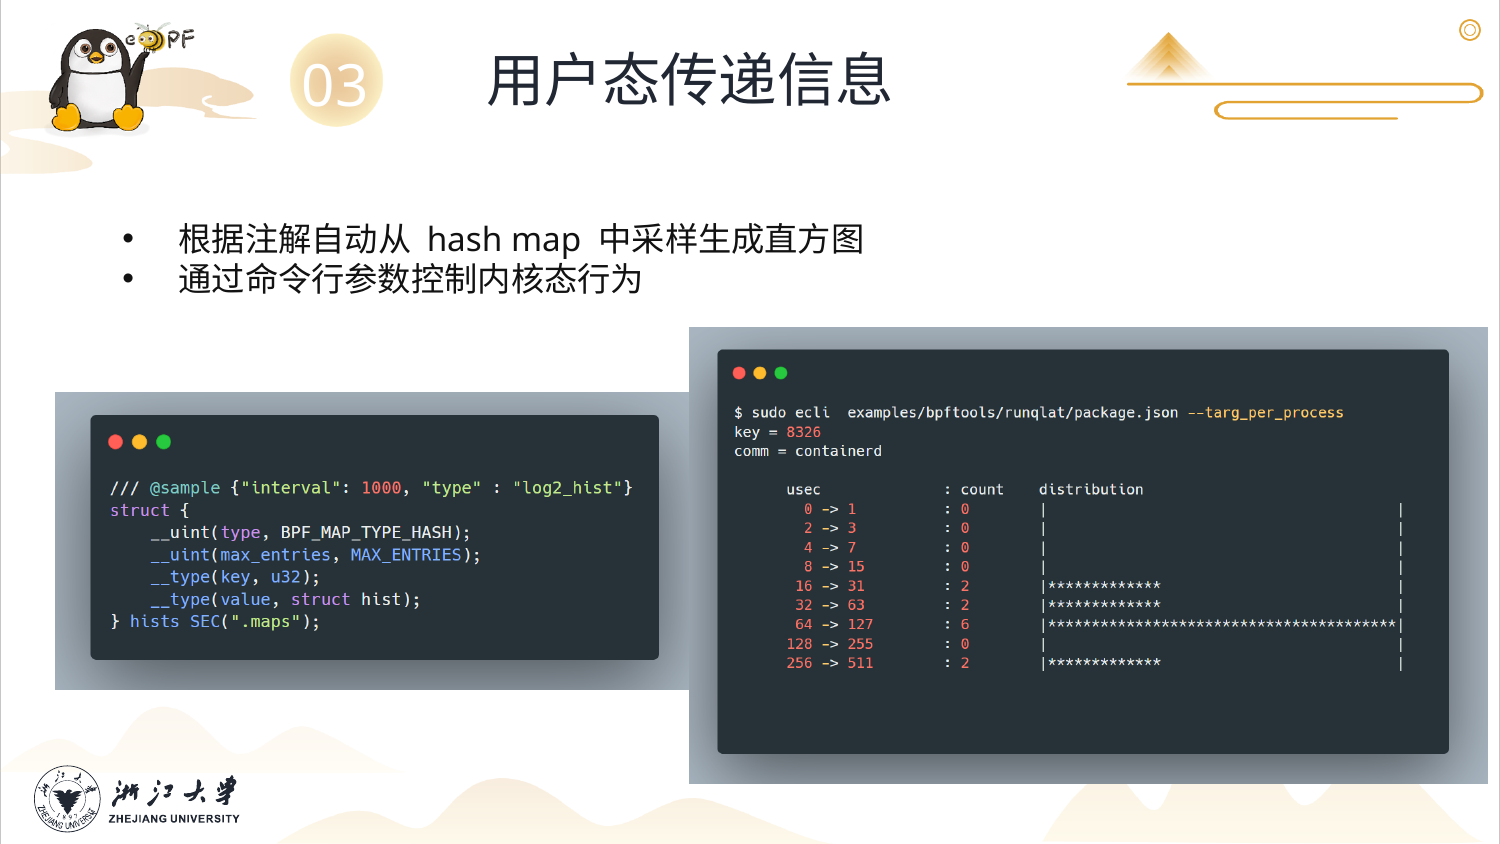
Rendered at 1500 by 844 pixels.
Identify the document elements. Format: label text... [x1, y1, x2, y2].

text_box 用户态传递信息 [471, 35, 909, 121]
picture [0, 0, 1500, 844]
text_box 根据注解自动从 hash map 中采样生成直方图 通过命令行参数控制内核态行为 [107, 210, 1177, 306]
text_box 03 [287, 40, 408, 126]
